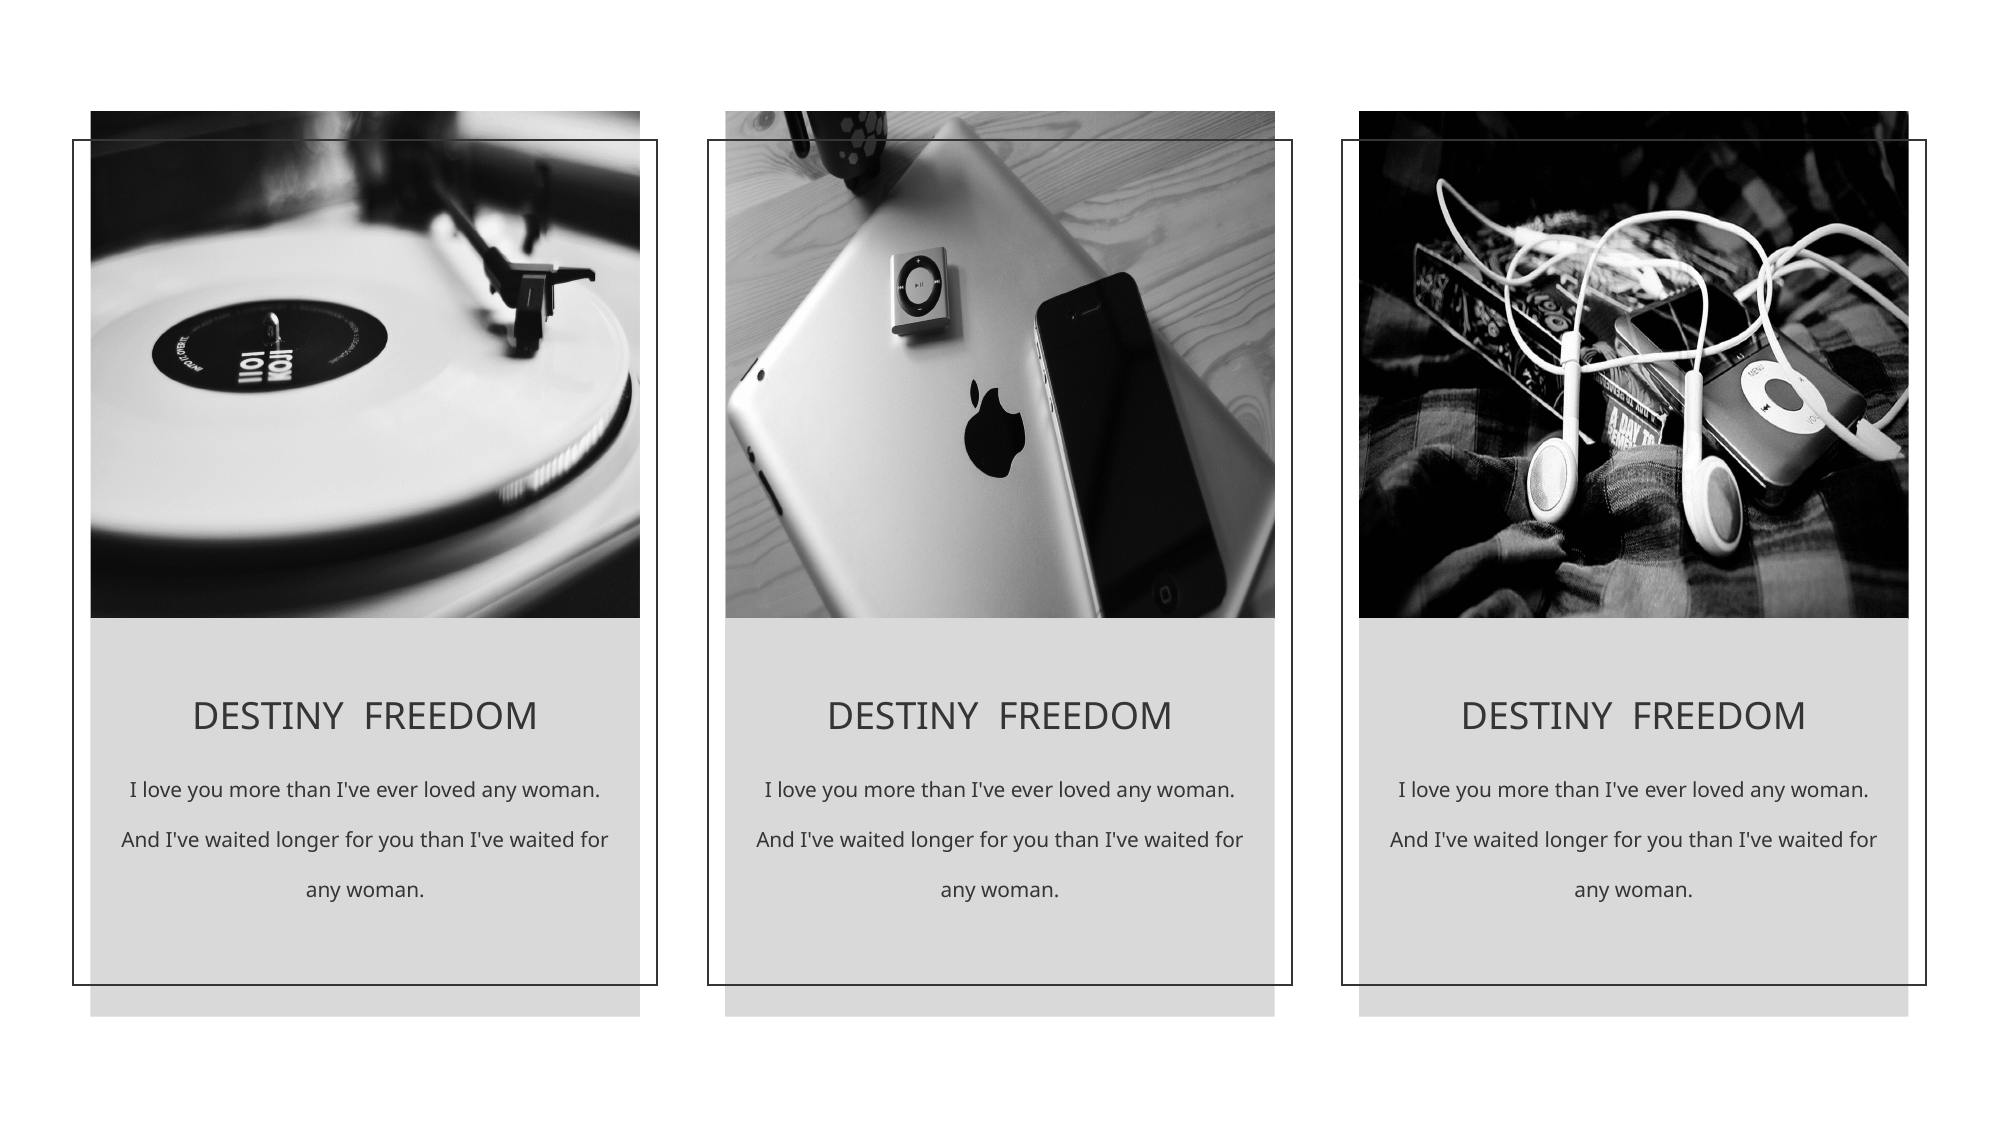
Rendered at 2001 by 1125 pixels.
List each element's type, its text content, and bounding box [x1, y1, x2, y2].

text_box I love you more than I've ever loved any woman. And I've waited longer for you than I've waited for any woman. [105, 744, 625, 910]
text_box [89, 986, 641, 1018]
text_box [1358, 986, 1910, 1018]
text_box [72, 139, 658, 986]
text_box [1341, 139, 1927, 986]
text_box [89, 111, 641, 139]
text_box I love you more than I've ever loved any woman. And I've waited longer for you than I've waited for any woman. [1374, 744, 1894, 910]
text_box [1358, 111, 1910, 139]
text_box [707, 139, 1293, 986]
text_box I love you more than I've ever loved any woman. And I've waited longer for you than I've waited for any woman. [740, 744, 1260, 910]
text_box [724, 111, 1276, 139]
text_box DESTINY FREEDOM [802, 679, 1198, 744]
text_box [724, 986, 1276, 1018]
text_box DESTINY FREEDOM [167, 679, 563, 744]
text_box DESTINY FREEDOM [1436, 679, 1832, 744]
